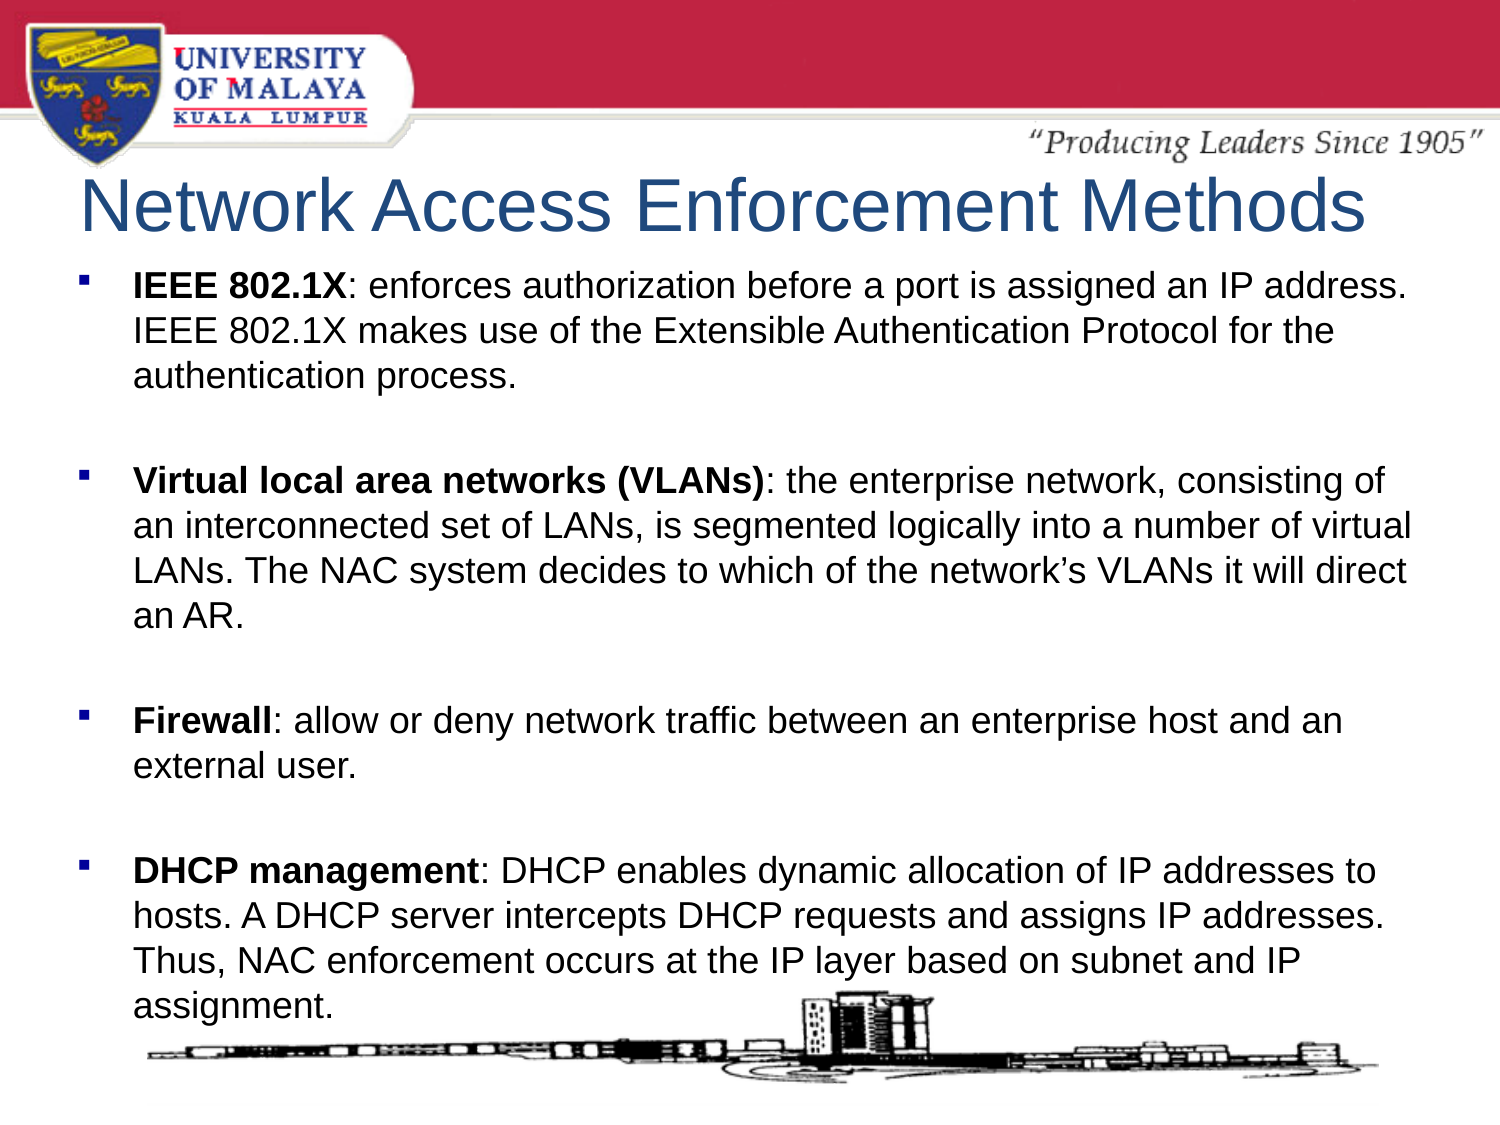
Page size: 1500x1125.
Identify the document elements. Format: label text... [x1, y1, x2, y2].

picture [147, 989, 1379, 1106]
title Network Access Enforcement Methods [64, 150, 1448, 253]
list IEEE 802.1X: enforces authorization before a port is assigned an IP address. IEEE 802.1X makes use of the Extensible Authentication Protocol for the authentication process. Virtual local area networks (VLANs): the enterprise network, consisting of an interconnected set of LANs, is segmented logically into a number of virtual LANs. The NAC system decides to which of the network’s VLANs it will direct an AR. Firewall: allow or deny network traffic between an enterprise host and an external user. DHCP management: DHCP enables dynamic allocation of IP addresses to hosts. A DHCP server intercepts DHCP requests and assigns IP addresses. Thus, NAC enforcement occurs at the IP layer based on subnet and IP assignment. [61, 253, 1448, 958]
picture [0, 0, 1500, 169]
